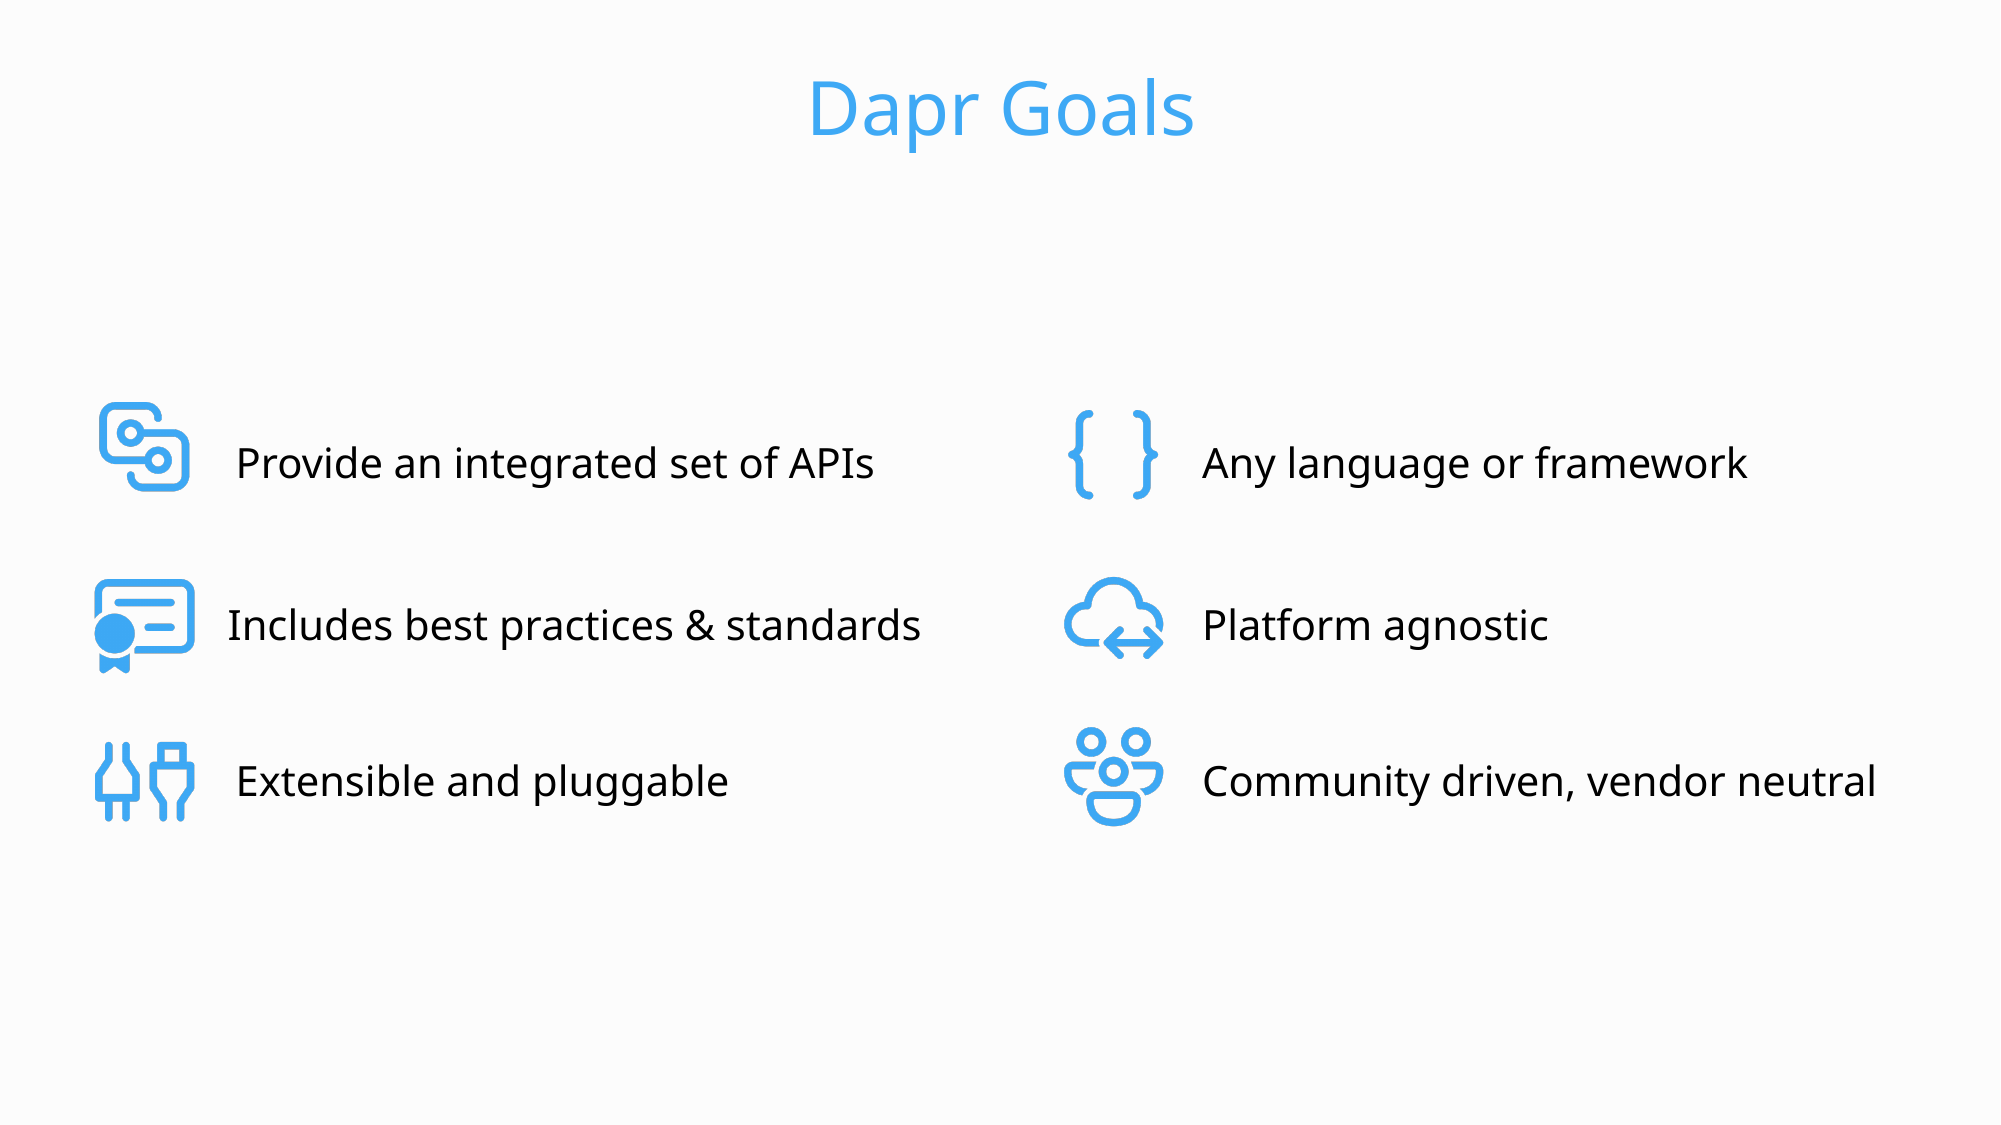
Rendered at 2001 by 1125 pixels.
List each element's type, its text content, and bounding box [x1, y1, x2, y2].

title Dapr Goals [32, 35, 1972, 187]
picture [84, 564, 205, 684]
text_box Provide an integrated set of APIs [220, 404, 934, 495]
picture [84, 386, 205, 506]
picture [1054, 557, 1173, 676]
text_box Extensible and pluggable [220, 722, 796, 813]
text_box Includes best practices & standards [212, 566, 1040, 657]
text_box Platform agnostic [1187, 566, 1958, 657]
text_box Any language or framework [1187, 404, 1850, 495]
picture [1054, 717, 1173, 836]
text_box Community driven, vendor neutral [1187, 722, 1958, 813]
picture [1053, 395, 1174, 514]
picture [85, 721, 204, 841]
